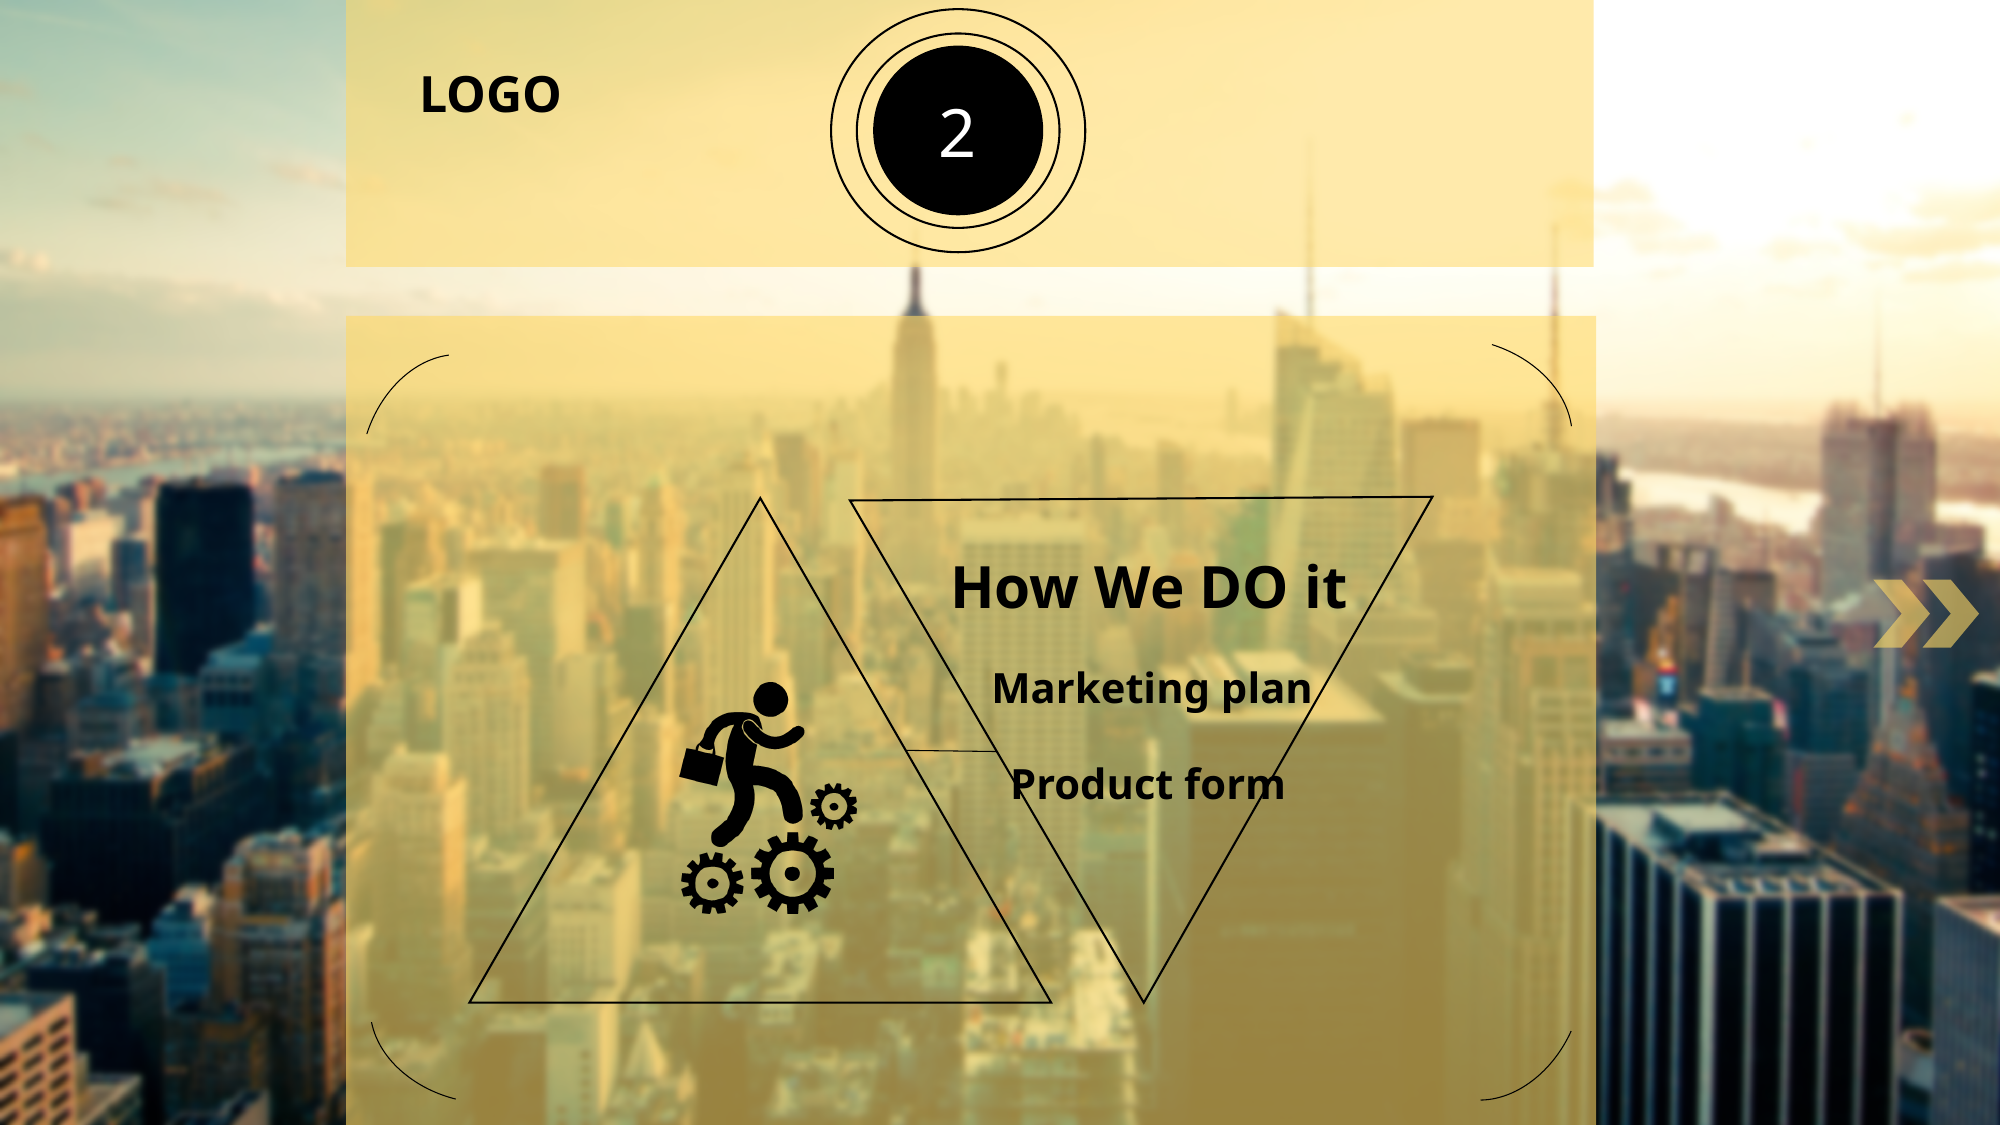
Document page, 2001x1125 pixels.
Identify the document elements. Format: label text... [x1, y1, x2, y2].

text_box How We DO it [935, 542, 1363, 627]
text_box [848, 495, 1435, 718]
text_box 2 [872, 44, 1045, 217]
text_box [1871, 578, 1932, 649]
text_box [1467, 344, 1572, 427]
text_box [976, 719, 1307, 750]
text_box [1920, 578, 1981, 649]
text_box [345, 315, 1597, 1125]
text_box [1480, 997, 1572, 1101]
picture [0, 0, 2000, 1125]
text_box [1033, 816, 1252, 1005]
text_box [467, 496, 1053, 1004]
text_box Marketing plan [976, 654, 1328, 719]
text_box [370, 1020, 476, 1100]
text_box [345, 0, 1595, 268]
text_box [366, 354, 449, 459]
text_box 3 [830, 8, 1087, 254]
picture [679, 681, 857, 914]
text_box Product form [995, 750, 1302, 816]
text_box LOGO [405, 55, 578, 131]
